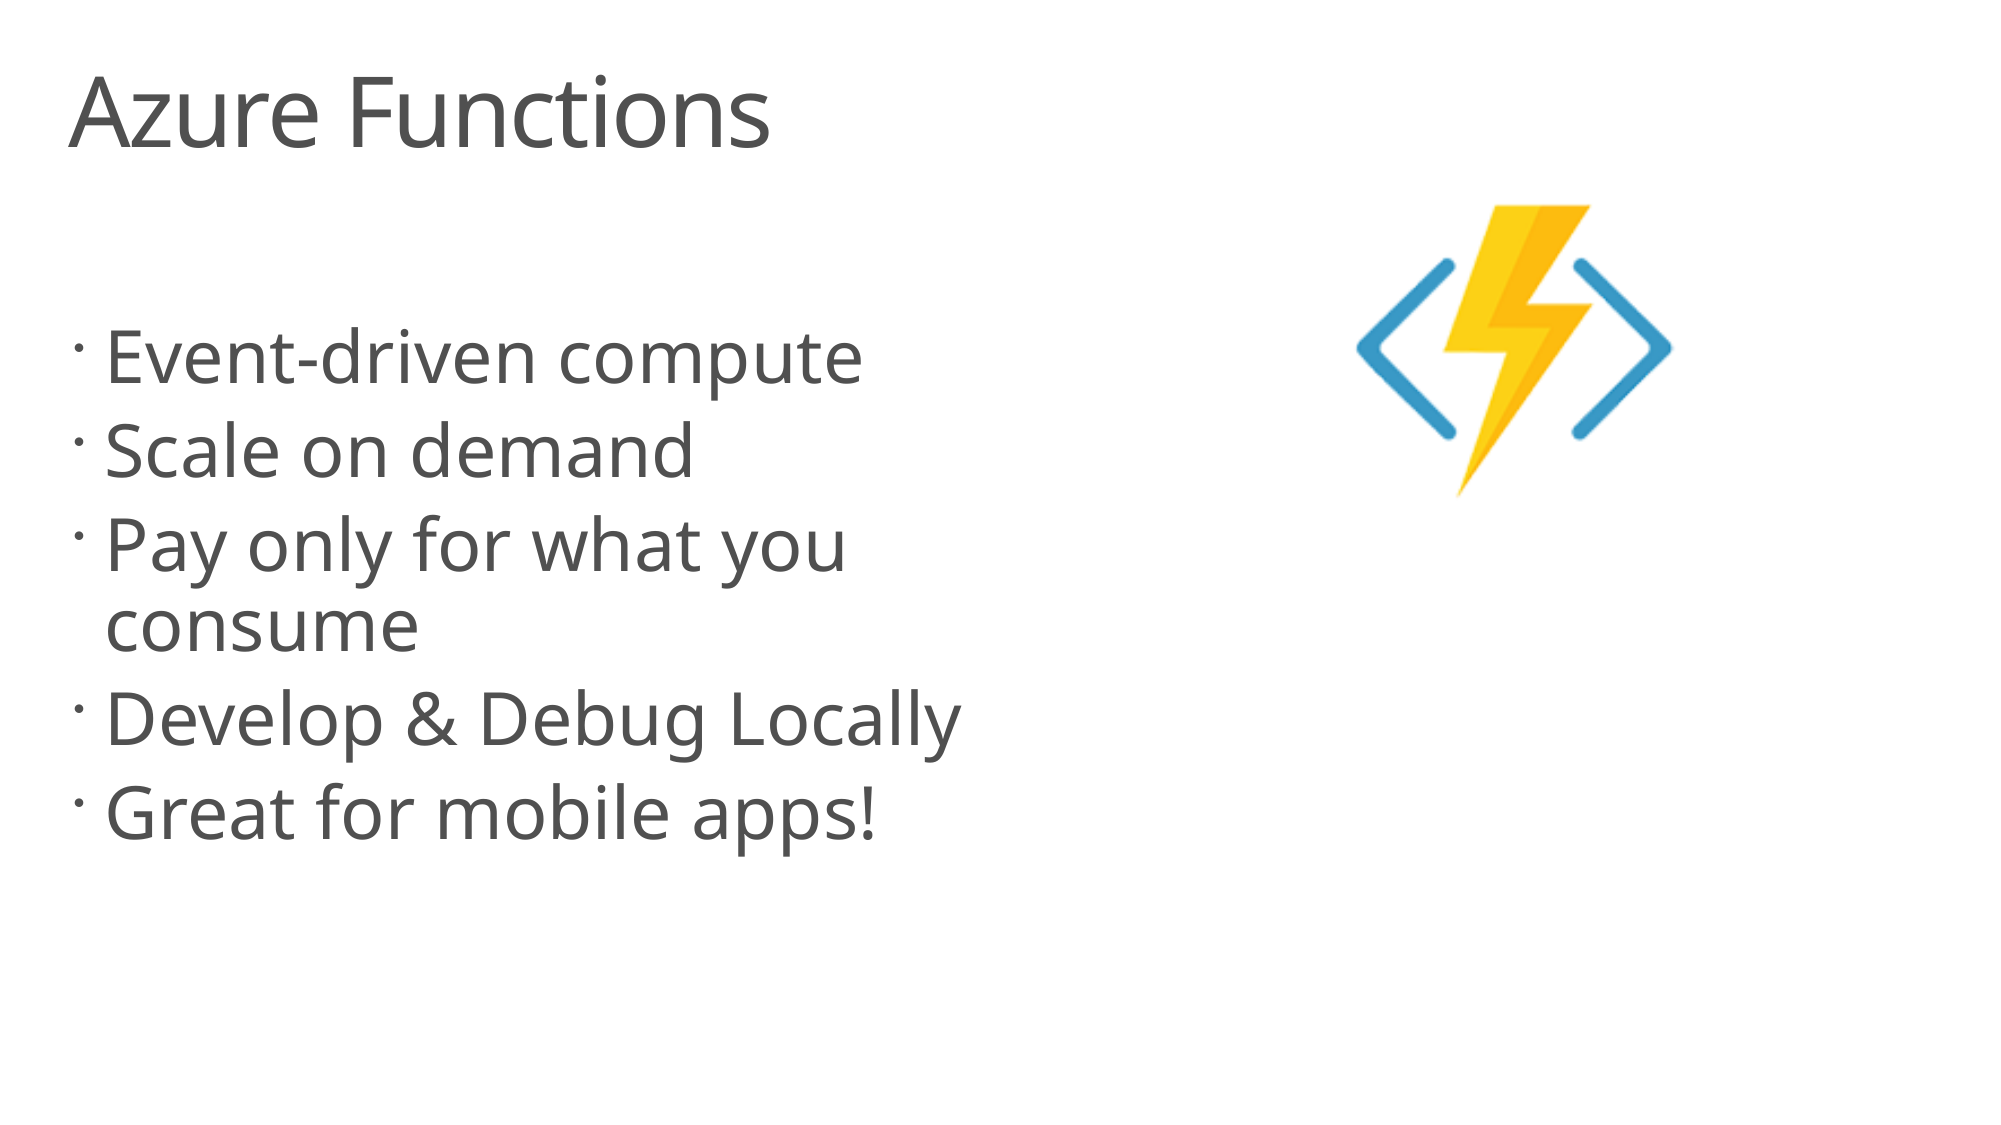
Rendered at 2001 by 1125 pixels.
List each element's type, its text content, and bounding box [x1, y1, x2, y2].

list Event-driven compute Scale on demand Pay only for what you consume Develop & Debug Locally Great for mobile apps! [44, 305, 1147, 808]
picture [1346, 182, 1685, 523]
title Azure Functions [44, 47, 1221, 196]
